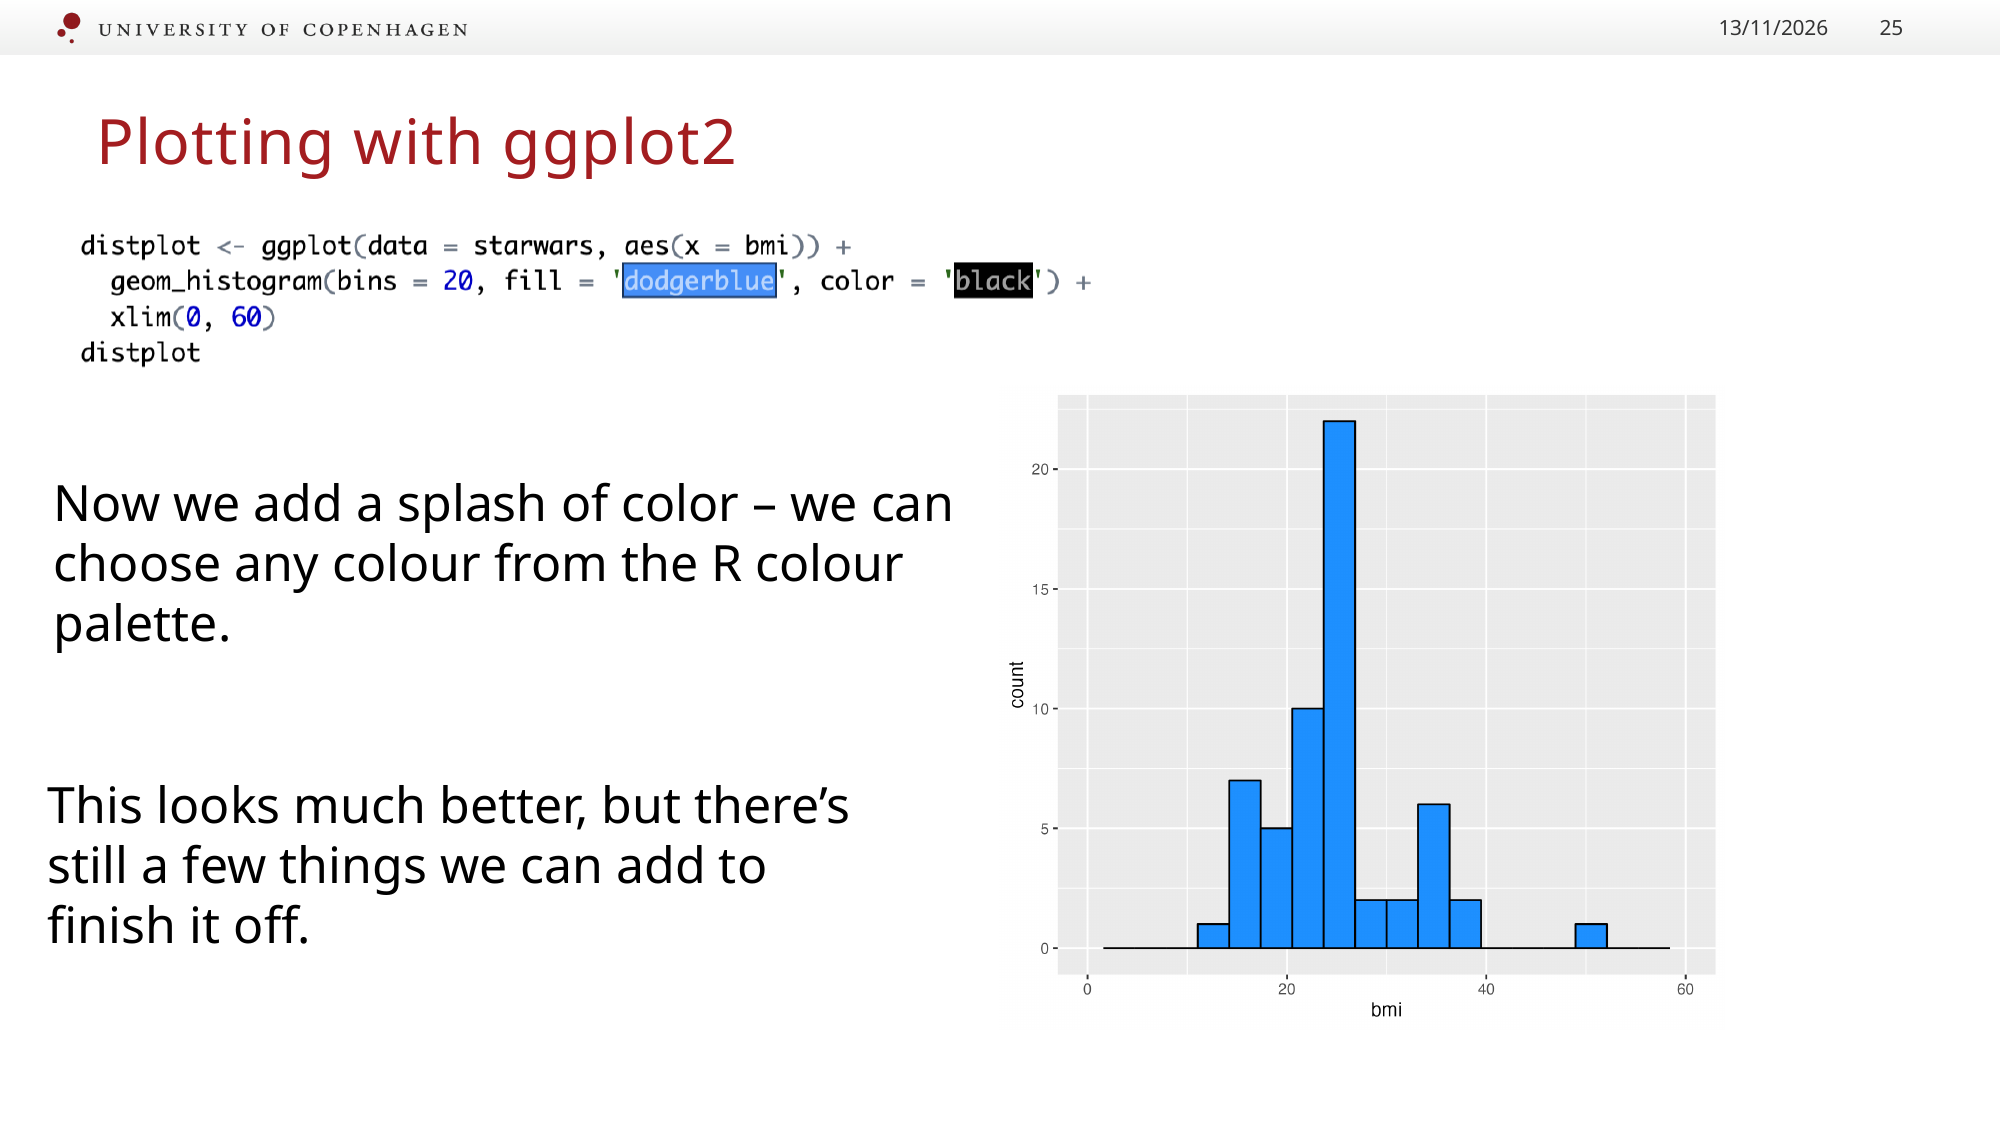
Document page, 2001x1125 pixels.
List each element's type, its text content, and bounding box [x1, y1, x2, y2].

text_box Now we add a splash of color – we can choose any colour from the R colour palette. [53, 471, 999, 712]
title Plotting with ggplot2 [96, 101, 1904, 244]
slide_number 25 [1840, 14, 1904, 43]
picture [92, 15, 475, 42]
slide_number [1694, 14, 1829, 43]
picture [999, 385, 1725, 1030]
text_box This looks much better, but there’s still a few things we can add to finish it off. [47, 773, 904, 1014]
picture [74, 230, 1138, 375]
